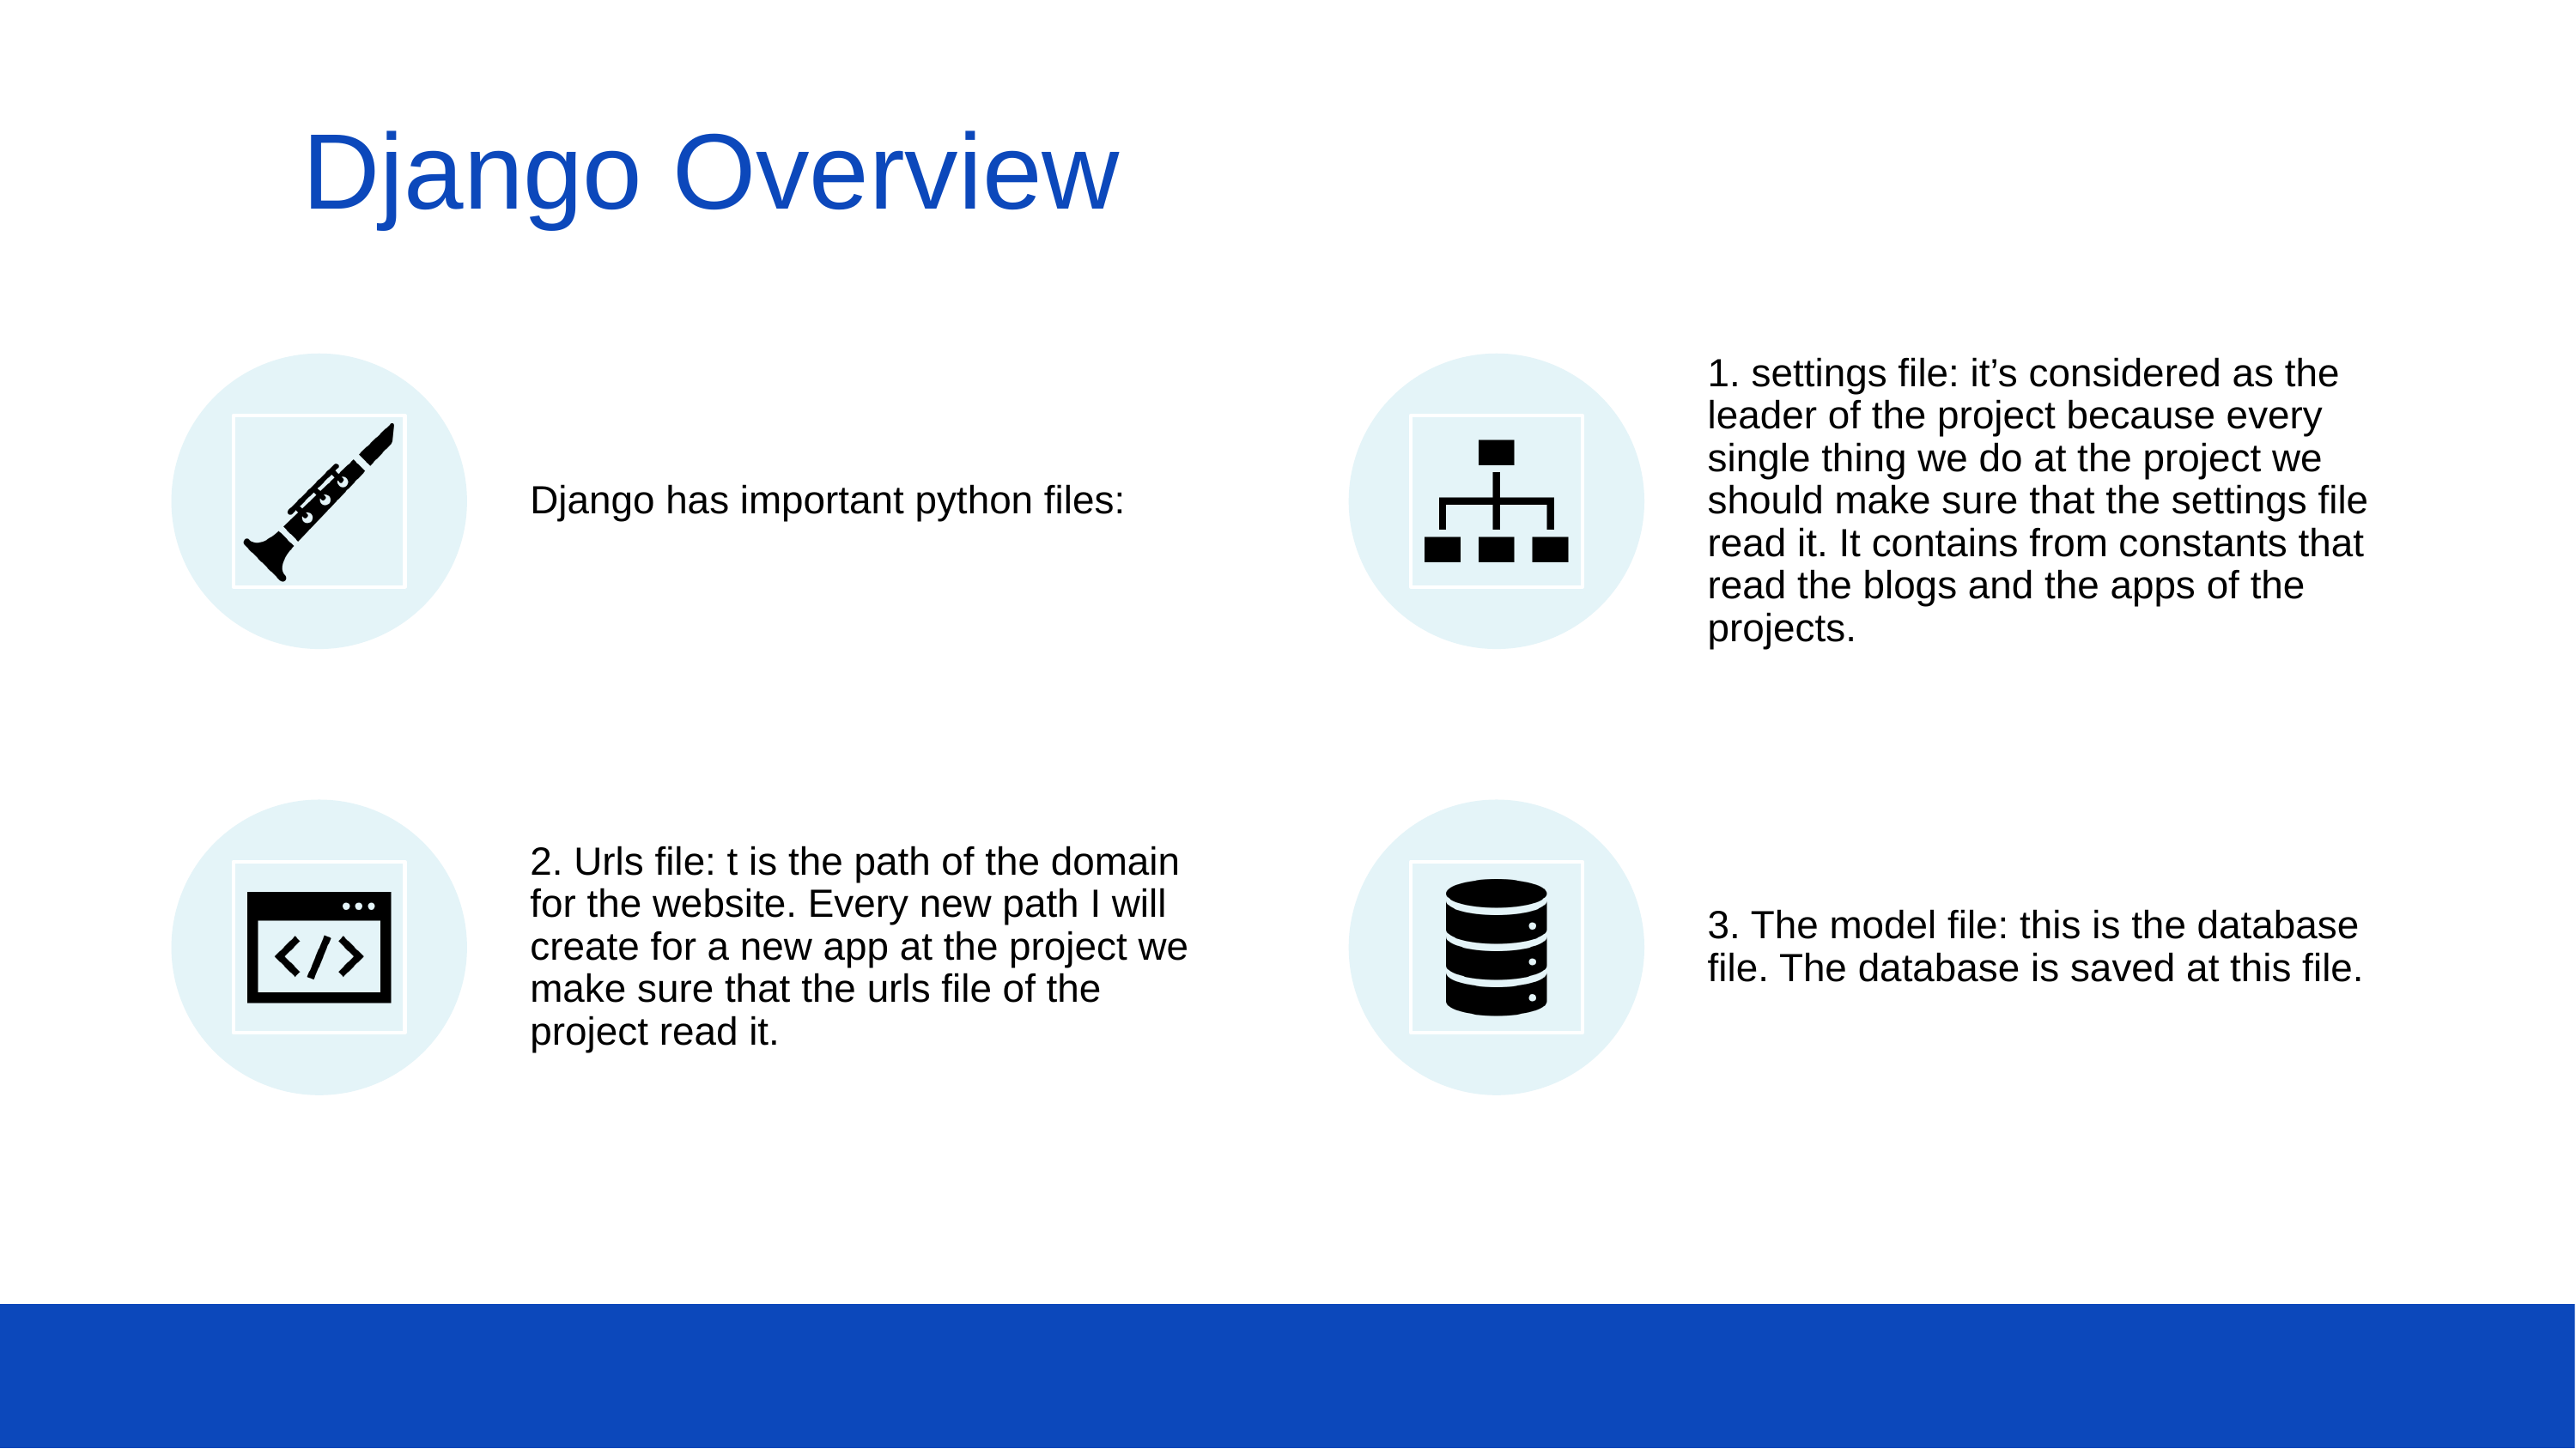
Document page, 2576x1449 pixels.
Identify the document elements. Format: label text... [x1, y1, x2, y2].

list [133, 281, 2443, 1167]
title Django Overview [289, 73, 2412, 259]
